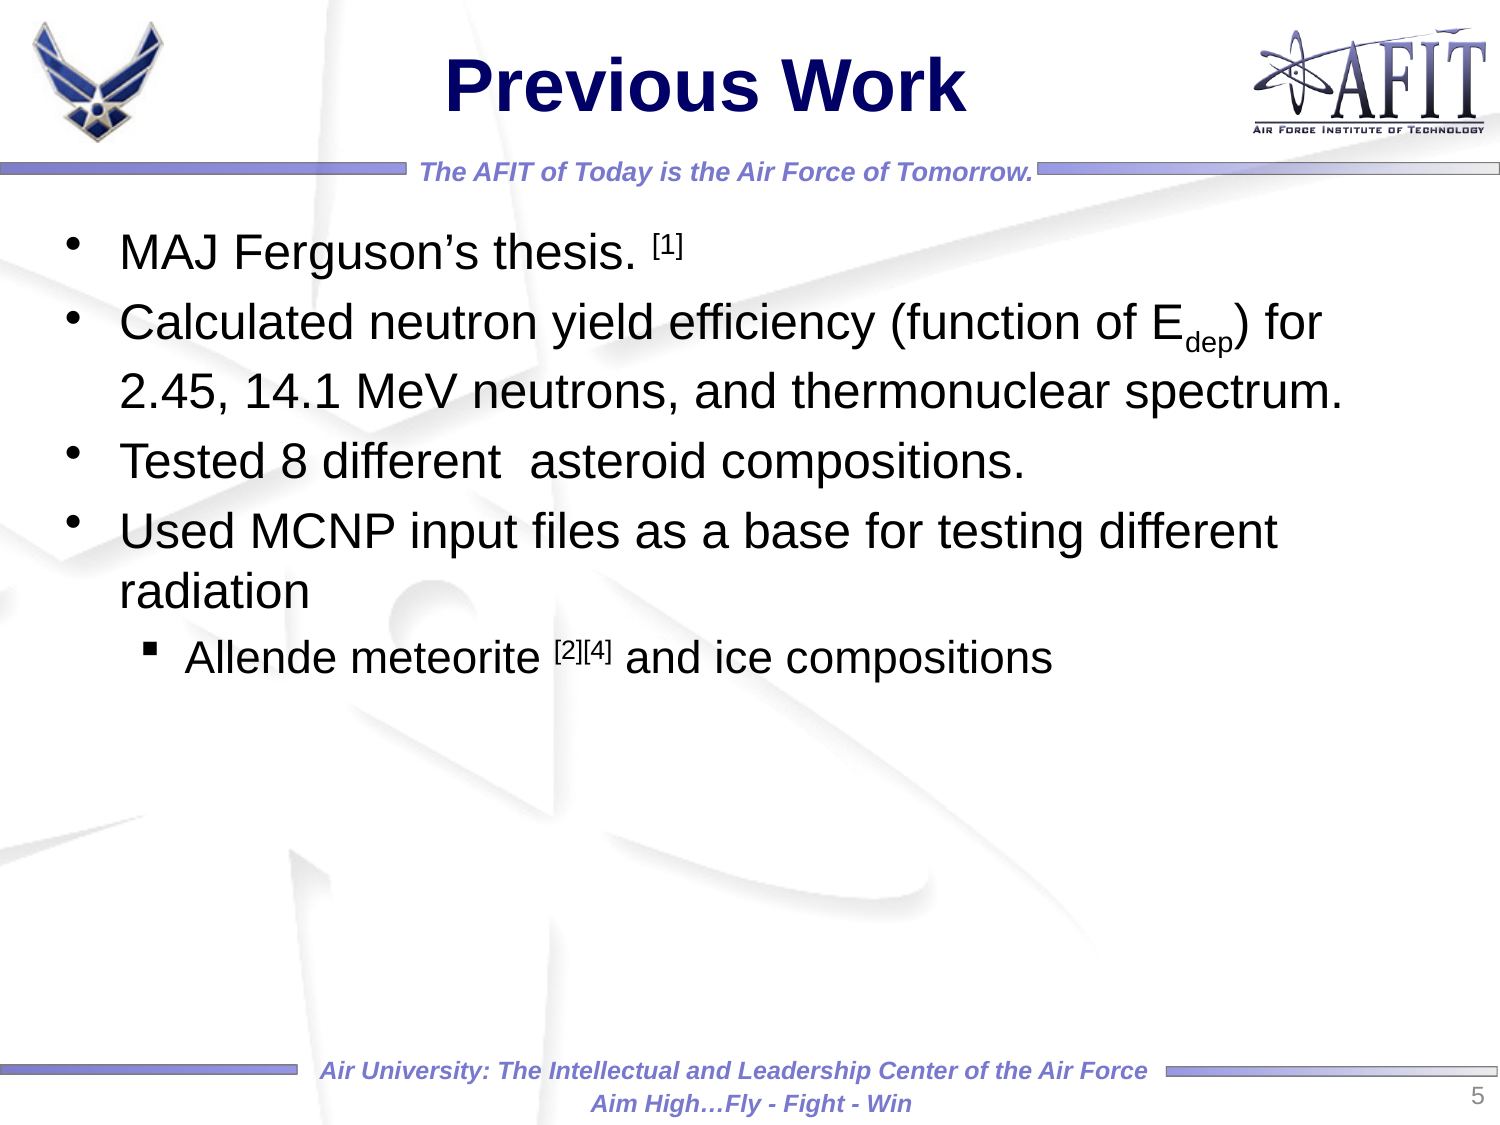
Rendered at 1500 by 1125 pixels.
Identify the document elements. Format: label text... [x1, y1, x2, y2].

picture [32, 21, 162, 143]
list MAJ Ferguson’s thesis. [1] Calculated neutron yield efficiency (function of Edep) for 2.45, 14.1 MeV neutrons, and thermonuclear spectrum. Tested 8 different asteroid compositions. Used MCNP input files as a base for testing different radiation Allende meteorite [2][4] and ice compositions [50, 212, 1450, 1013]
slide_number 5 [1149, 1065, 1500, 1125]
title Previous Work [162, 0, 1251, 163]
